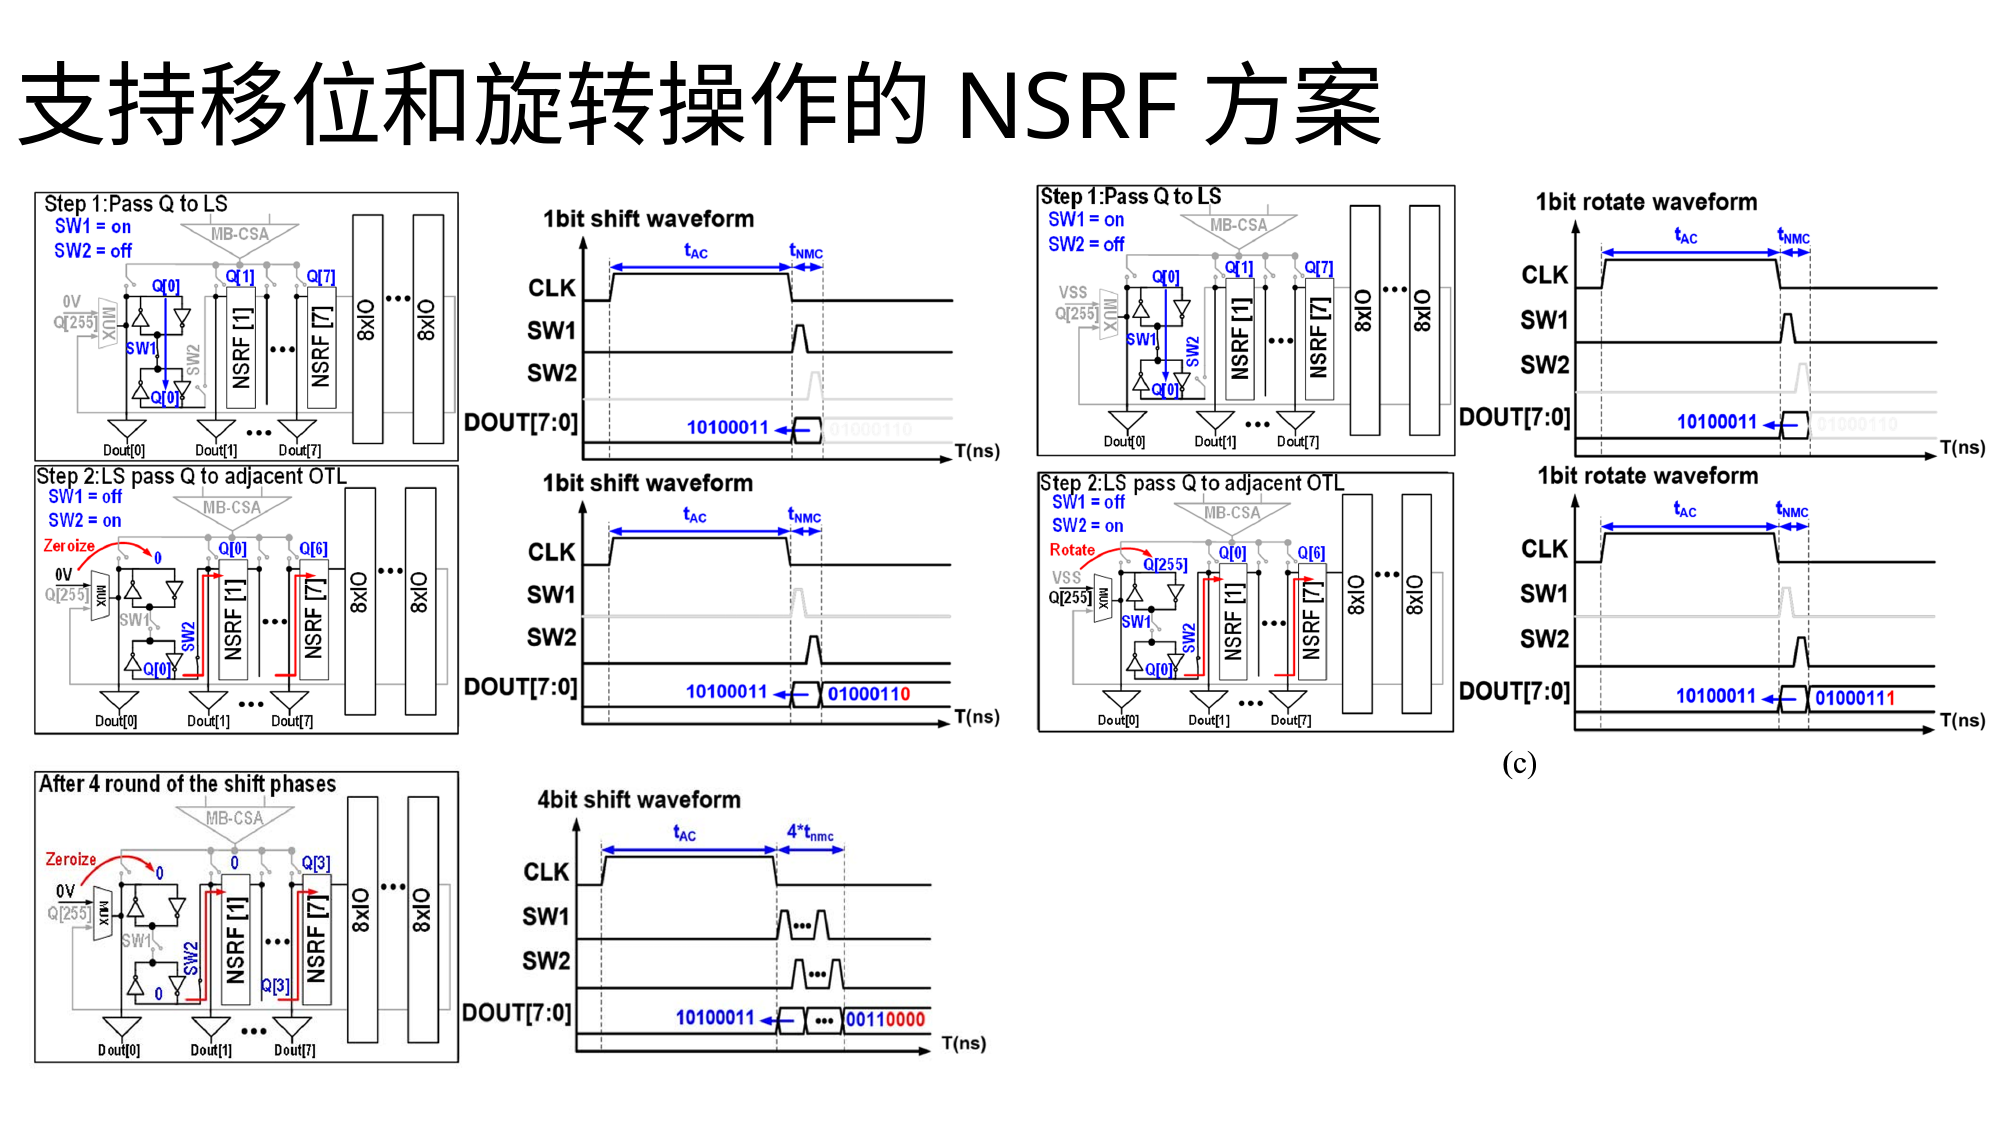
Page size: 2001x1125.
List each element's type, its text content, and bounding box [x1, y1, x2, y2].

title 支持移位和旋转操作的NSRF方案 [0, 0, 1725, 179]
picture [0, 179, 2001, 1093]
